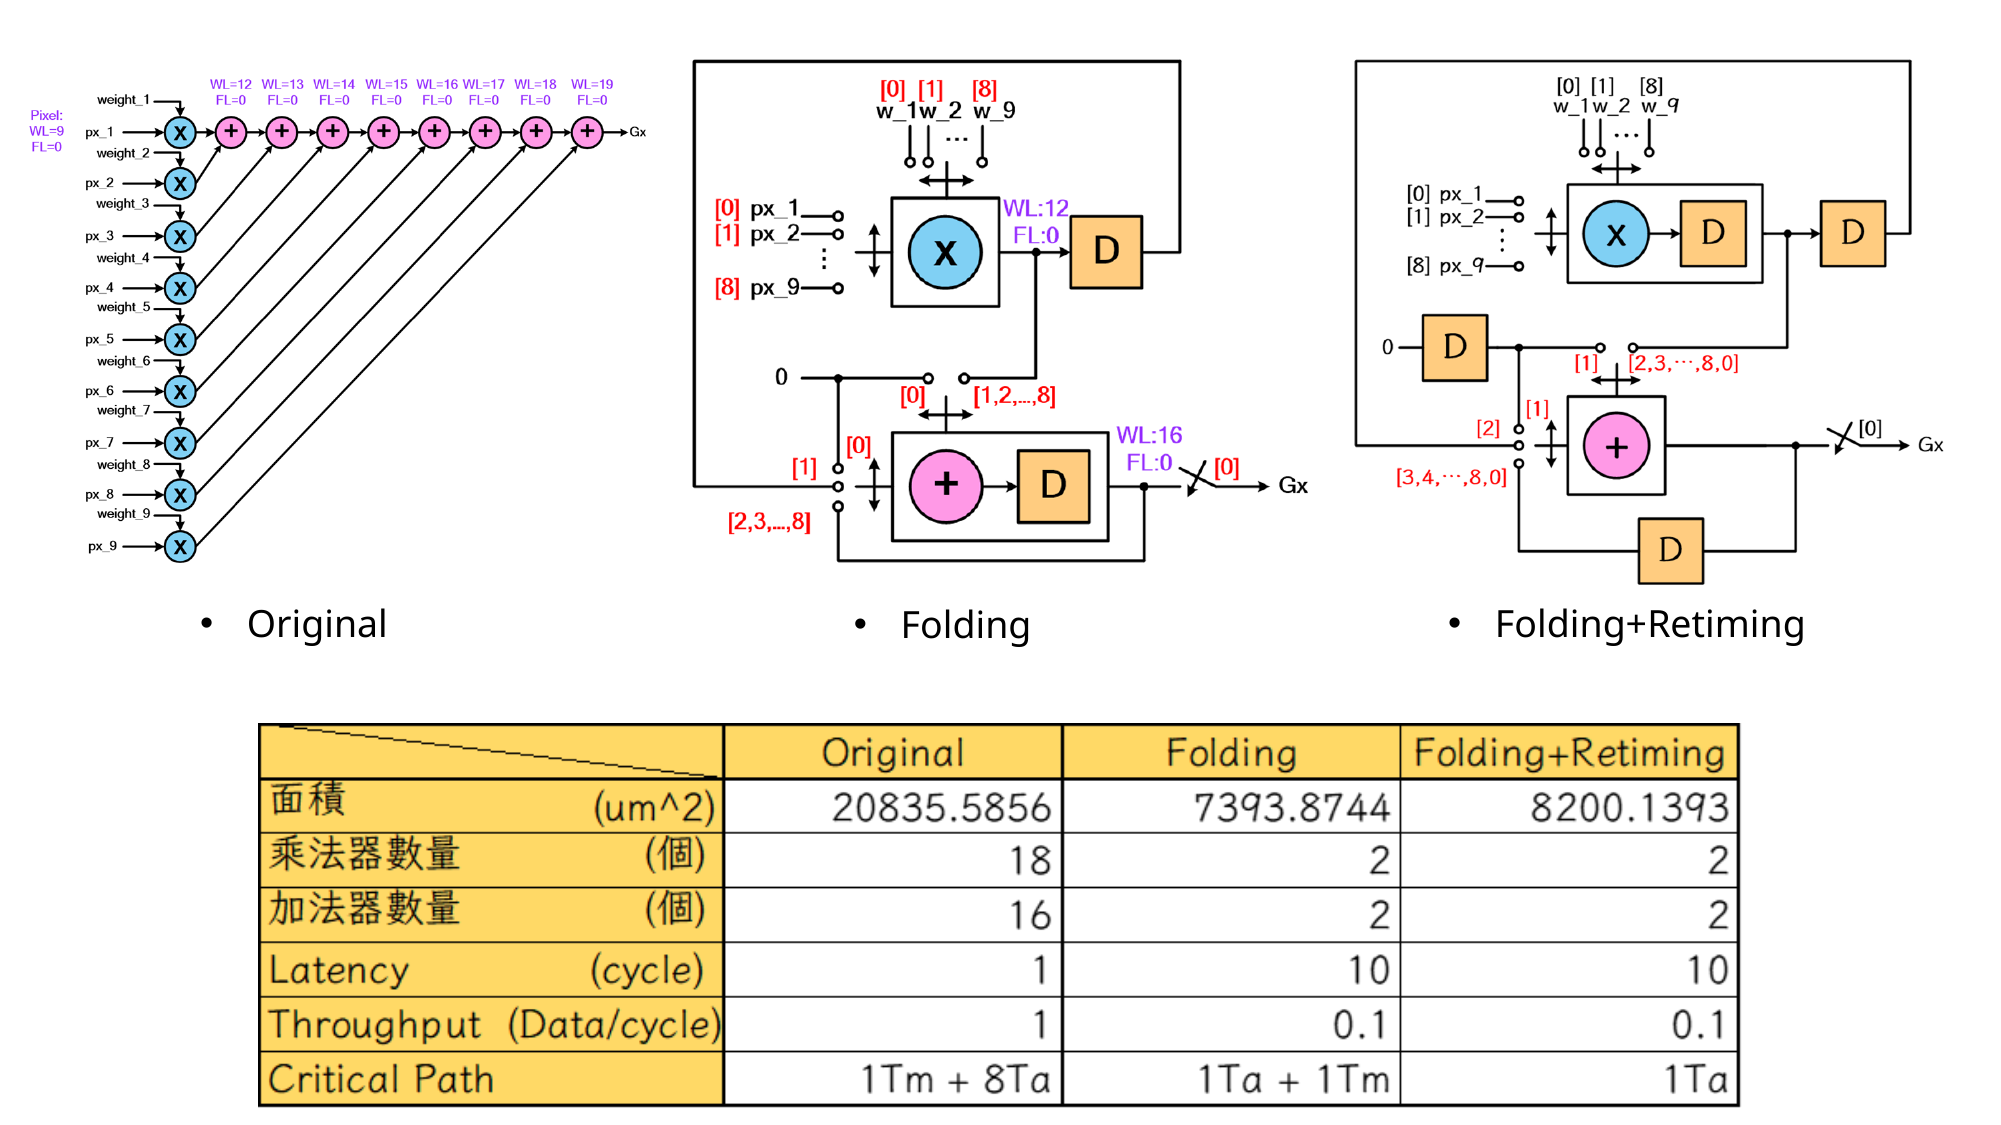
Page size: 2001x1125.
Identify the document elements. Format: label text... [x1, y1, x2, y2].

picture [1354, 59, 1944, 585]
picture [691, 59, 1309, 585]
text_box Folding+Retiming [1418, 592, 1836, 653]
picture [29, 75, 646, 563]
text_box Original [121, 592, 467, 653]
picture [257, 723, 1742, 1109]
text_box Folding [770, 593, 1116, 654]
